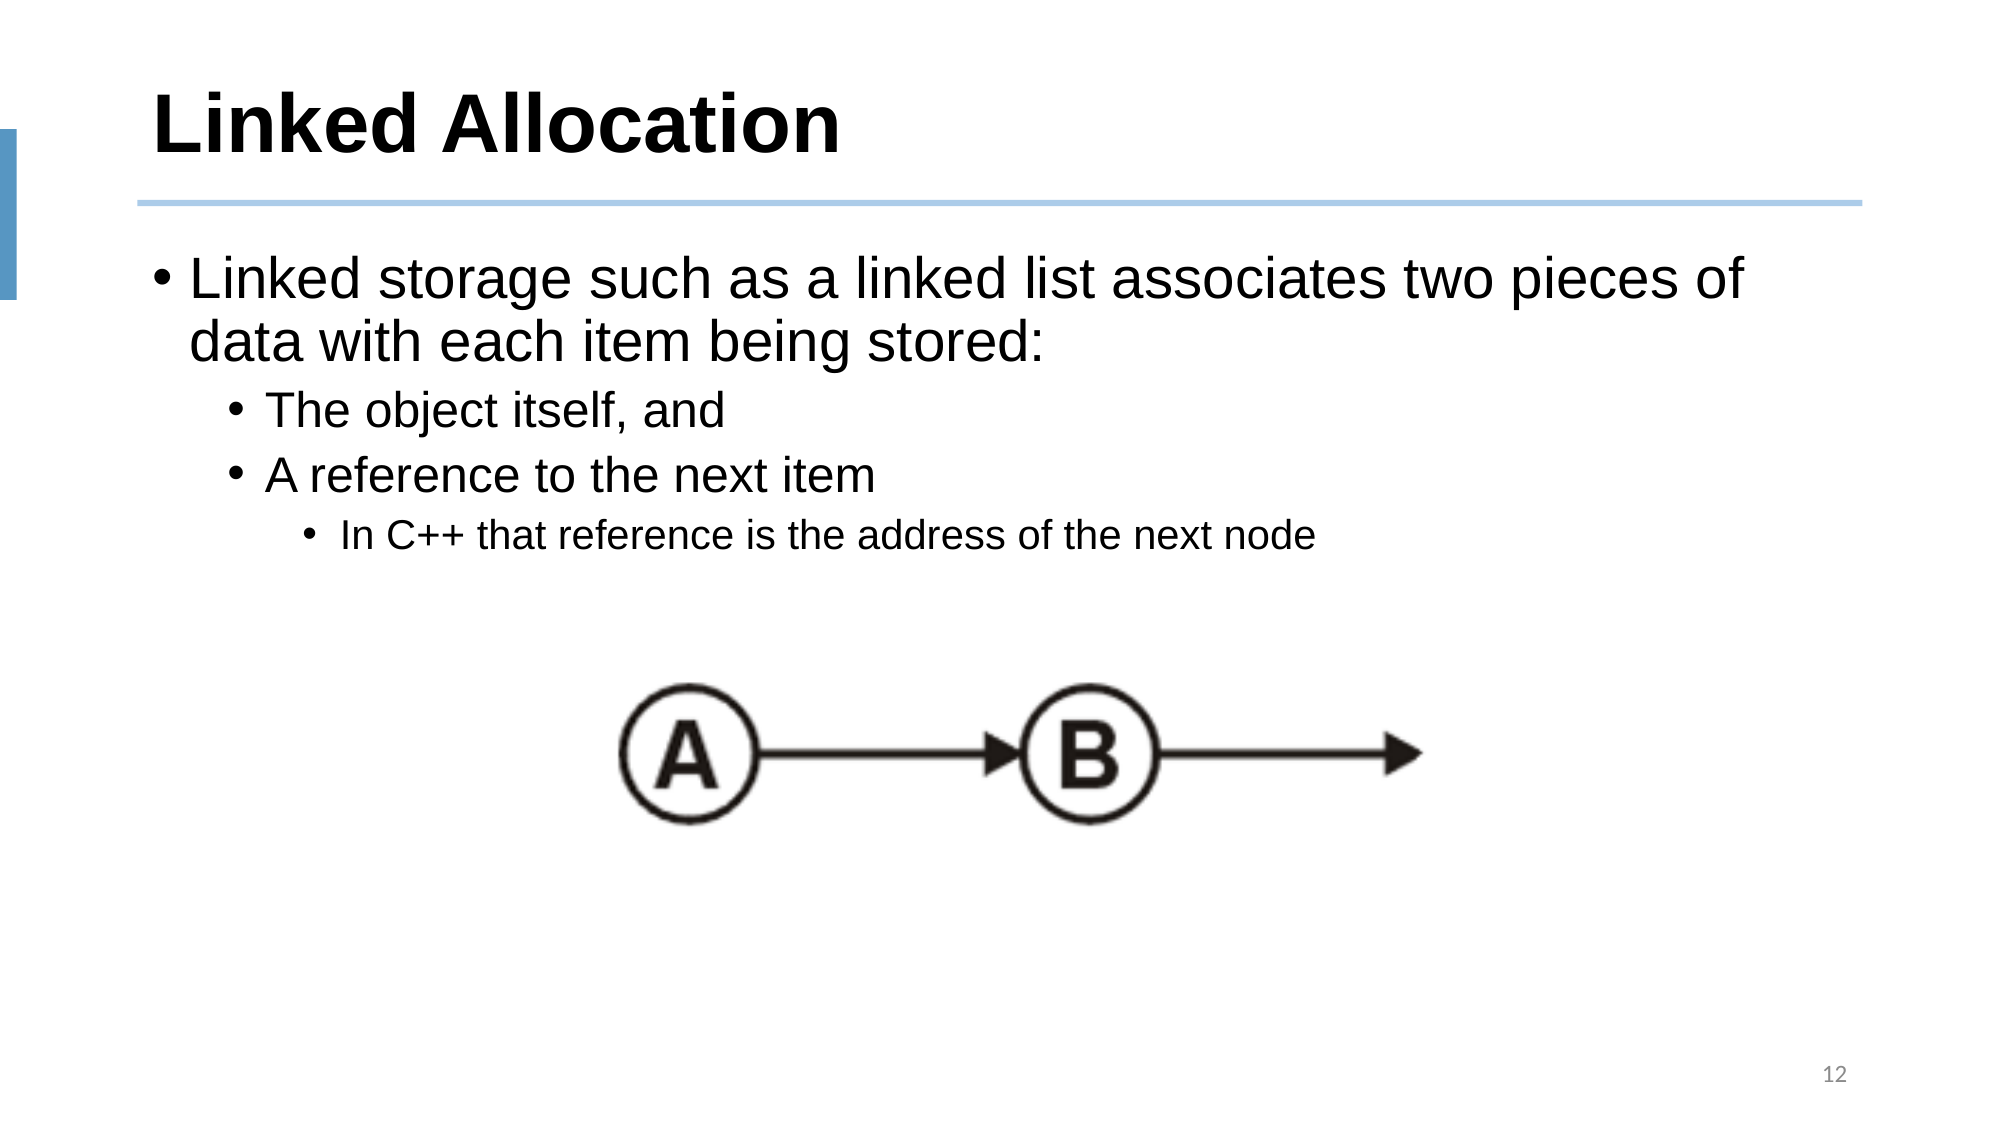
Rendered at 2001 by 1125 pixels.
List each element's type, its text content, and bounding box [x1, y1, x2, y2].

title Linked Allocation [137, 42, 1863, 208]
picture [577, 663, 1446, 835]
list Linked storage such as a linked list associates two pieces of data with each item being stored: The object itself, and A reference to the next item In C++ that reference is the address of the next node [137, 240, 1863, 1014]
slide_number 12 [1412, 1042, 1863, 1103]
